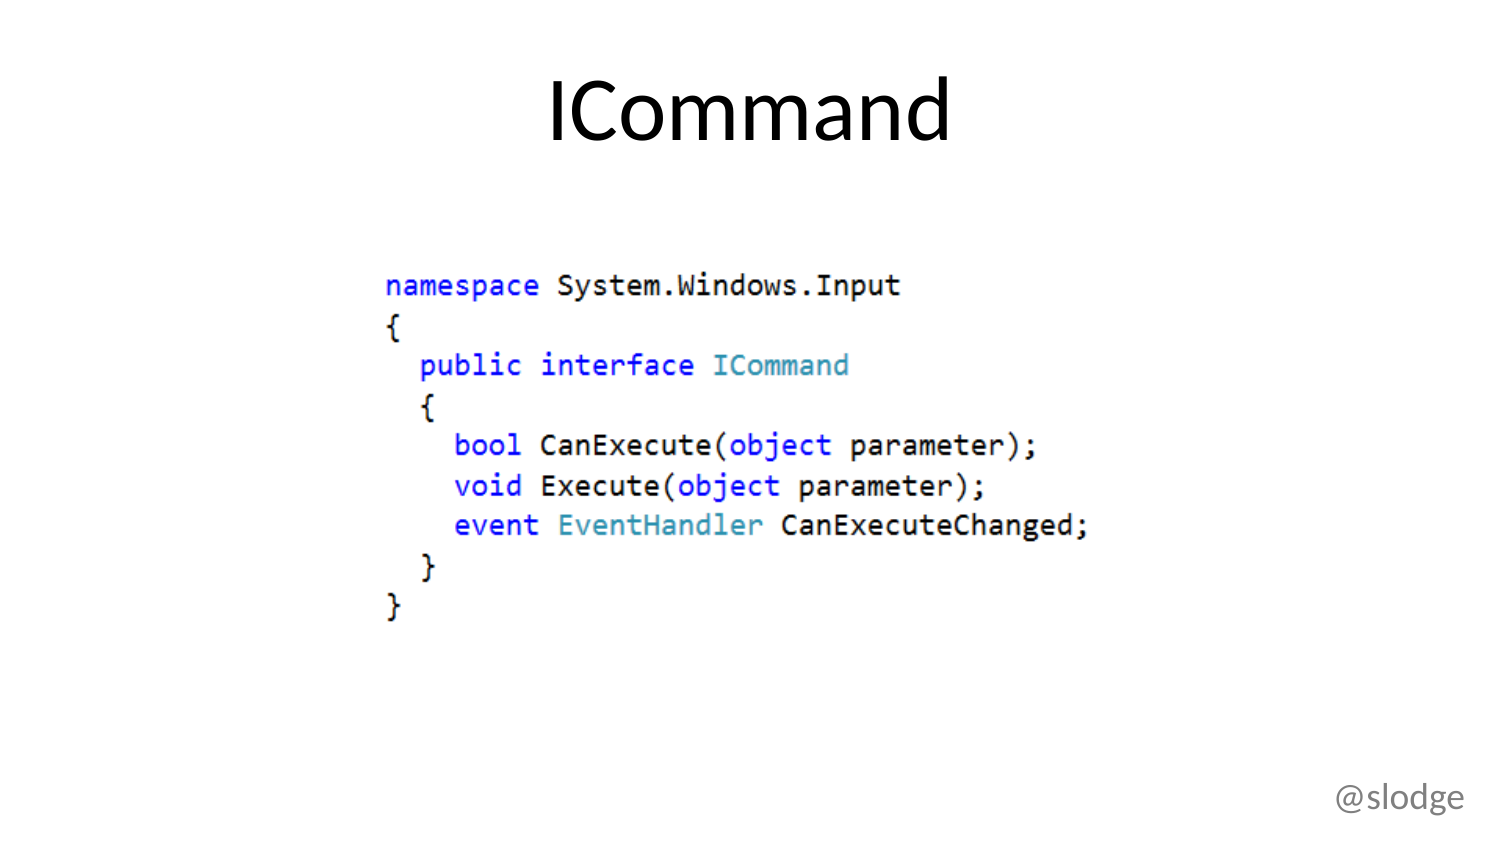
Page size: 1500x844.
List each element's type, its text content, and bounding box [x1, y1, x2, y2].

title ICommand [75, 33, 1425, 175]
picture [382, 261, 1118, 623]
